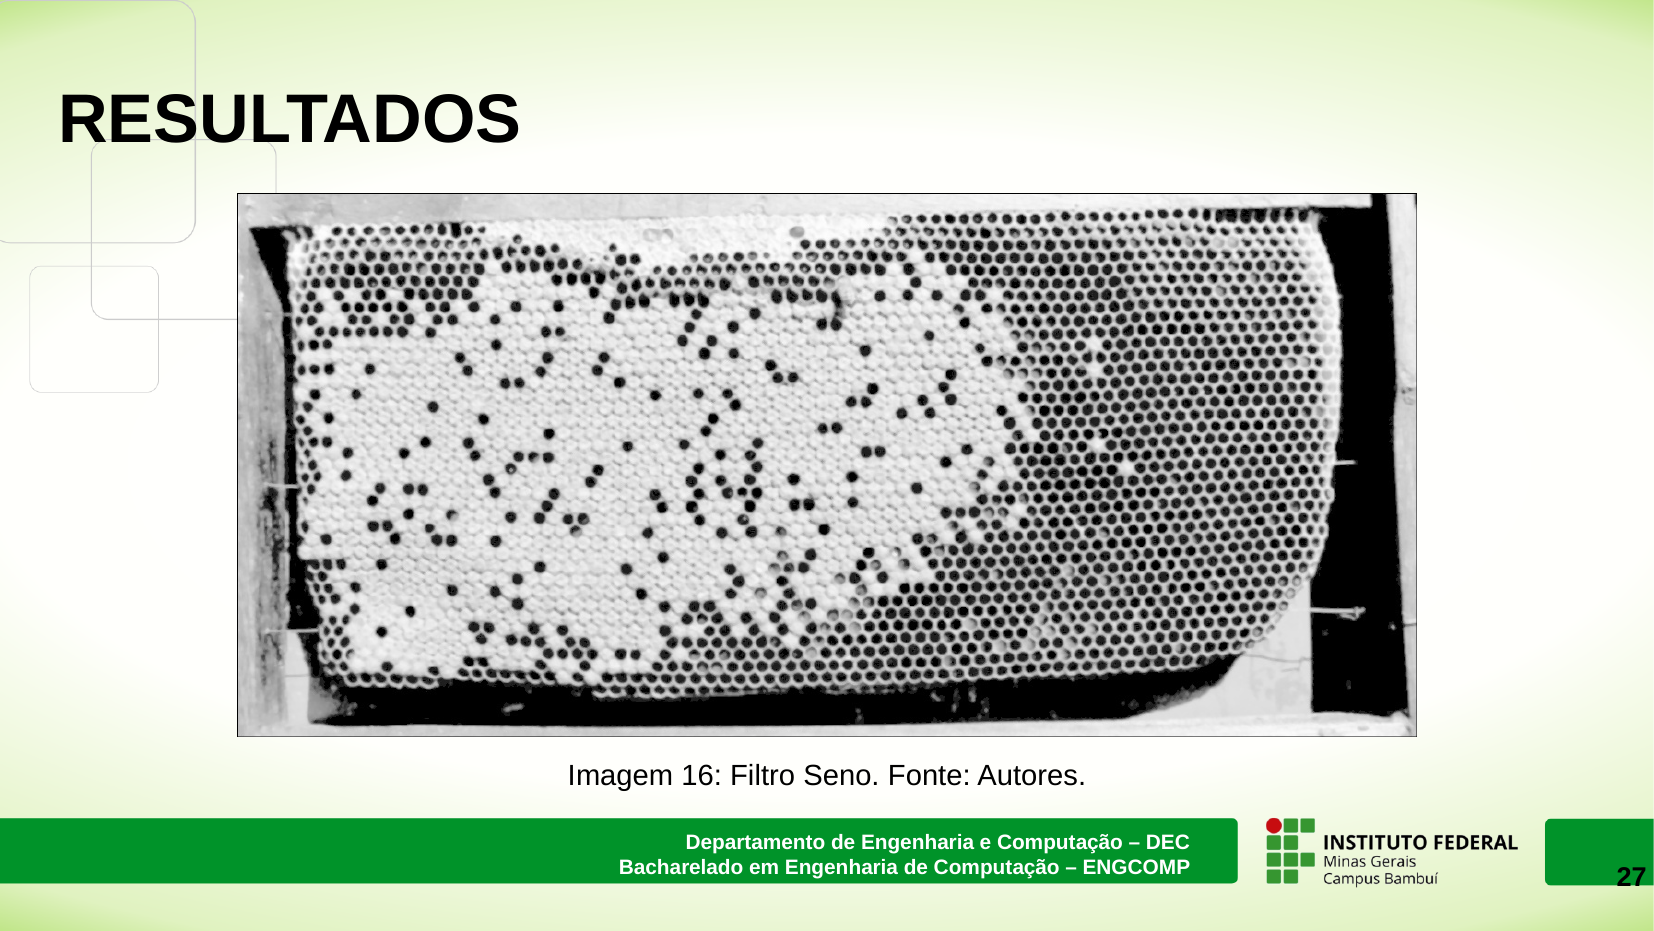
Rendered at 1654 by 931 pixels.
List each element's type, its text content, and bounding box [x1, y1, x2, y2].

picture [0, 0, 1654, 931]
text_box Imagem 16: Filtro Seno. Fonte: Autores. [238, 743, 1417, 811]
slide_number ‹#› [1547, 859, 1647, 931]
title RESULTADOS [58, 37, 1489, 193]
